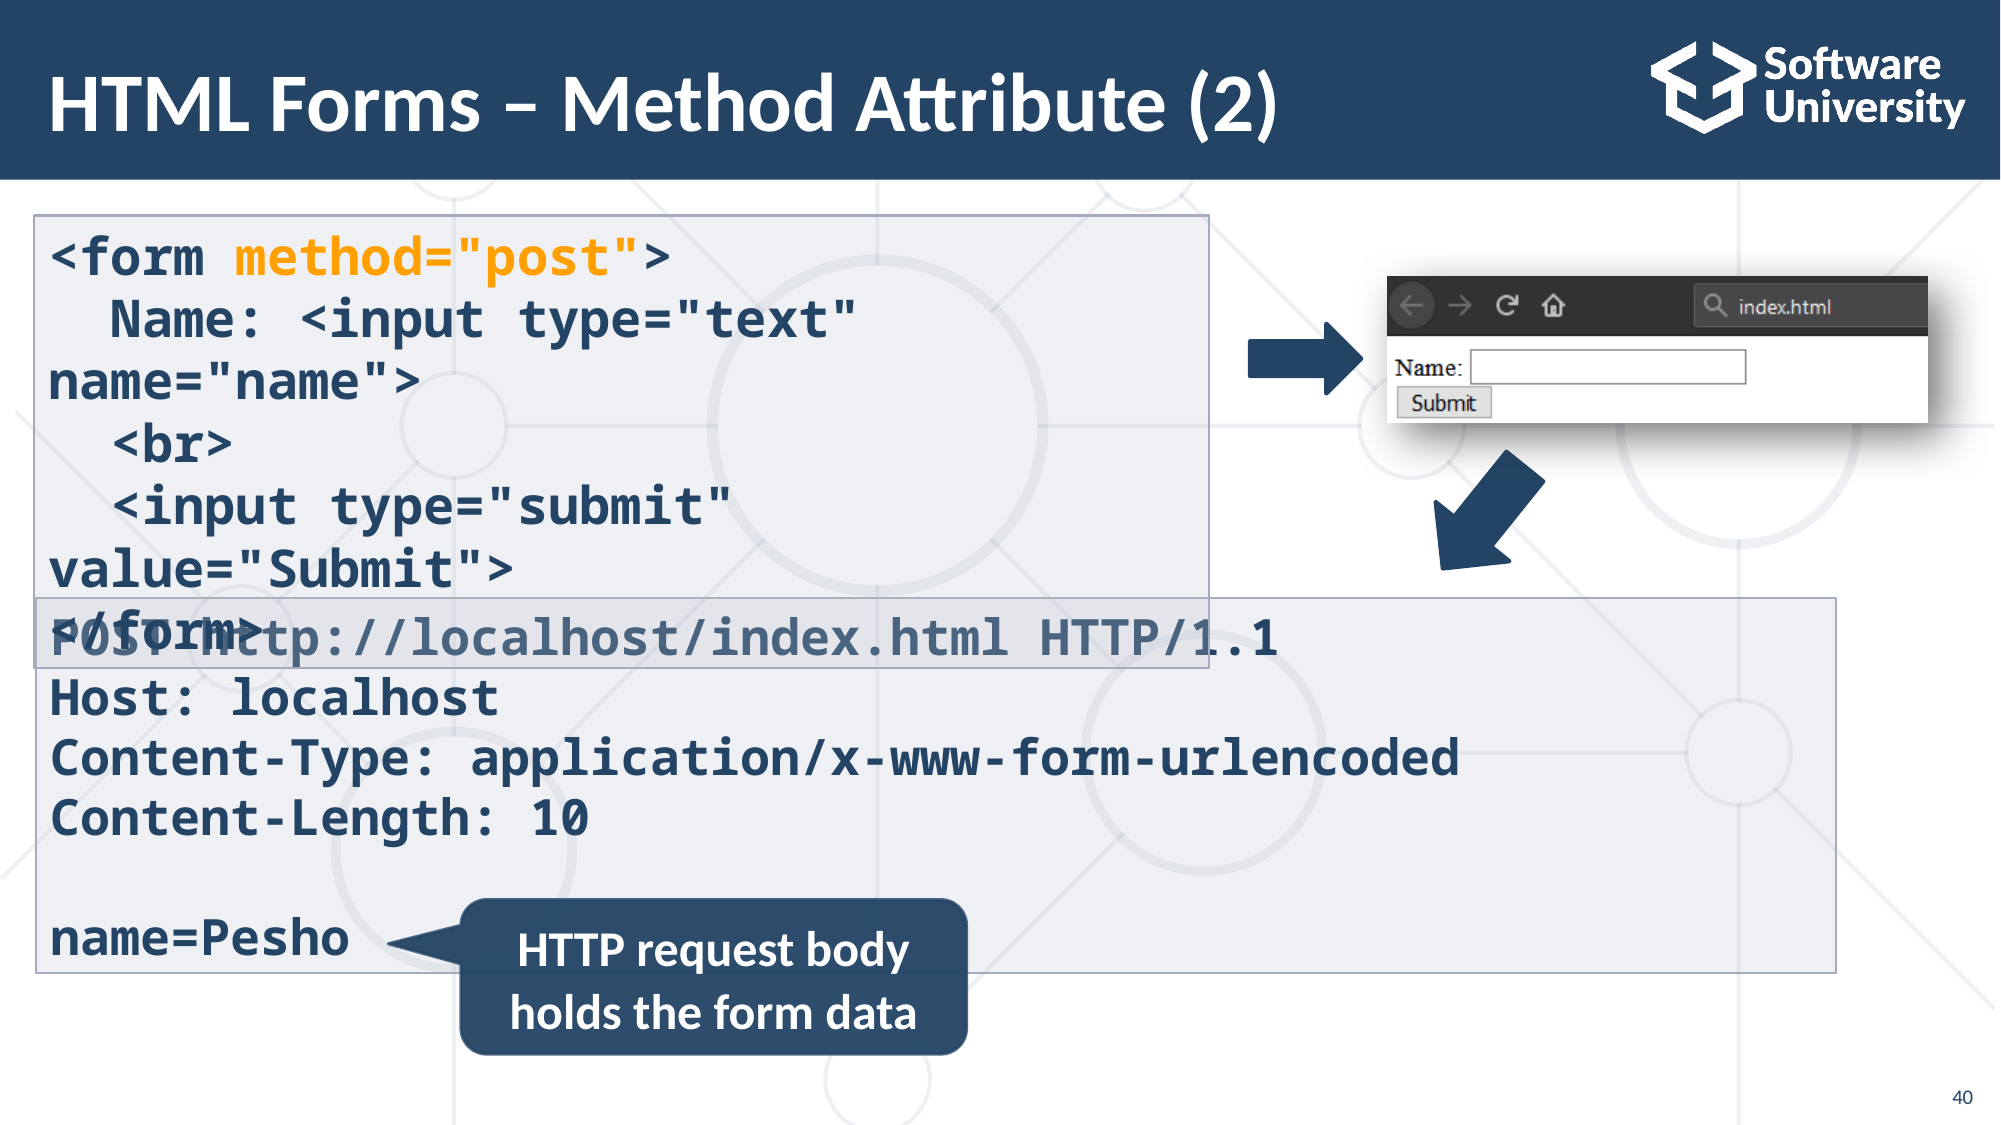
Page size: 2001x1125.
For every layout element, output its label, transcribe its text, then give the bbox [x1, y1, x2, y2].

text_box HTTP request body holds the form data [386, 897, 969, 1057]
title HTML Forms – Method Attribute (2) [31, 6, 1603, 189]
text_box <form method="post"> Name: <input type="text" name="name"> <br> <input type="submit" value="Submit"> </form> [33, 215, 1209, 668]
slide_number 40 [1927, 1067, 1989, 1117]
picture [1651, 41, 1966, 134]
text_box [1247, 321, 1364, 396]
text_box POST http://localhost/index.html HTTP/1.1 Host: localhost Content-Type: application/x-www-form-urlencoded Content-Length: 10 name=Pesho [35, 598, 1836, 973]
picture [1387, 276, 1929, 424]
text_box [1433, 470, 1546, 571]
